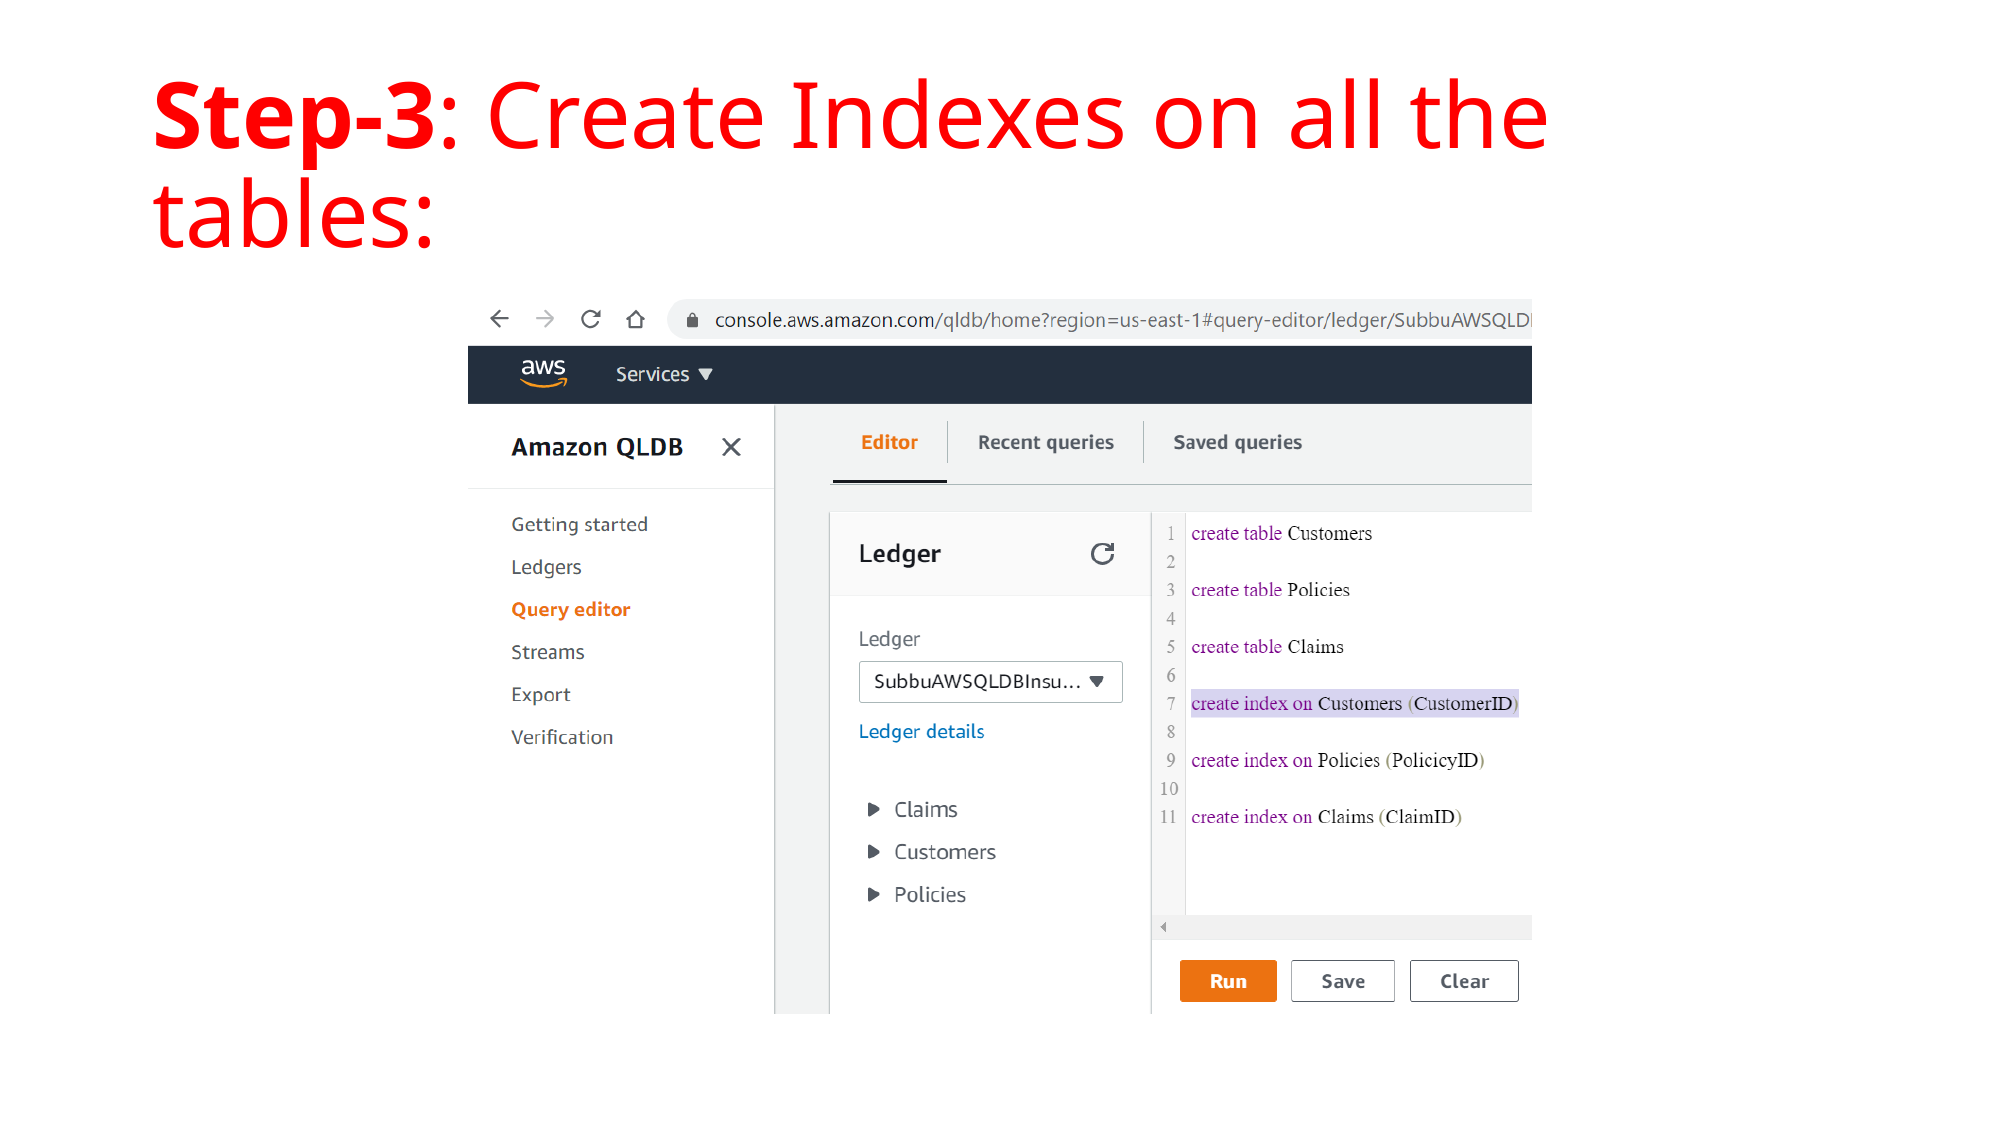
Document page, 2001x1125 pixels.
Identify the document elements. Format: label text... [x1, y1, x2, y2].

title Step-3: Create Indexes on all the tables: [137, 59, 1863, 278]
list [468, 299, 1532, 1014]
